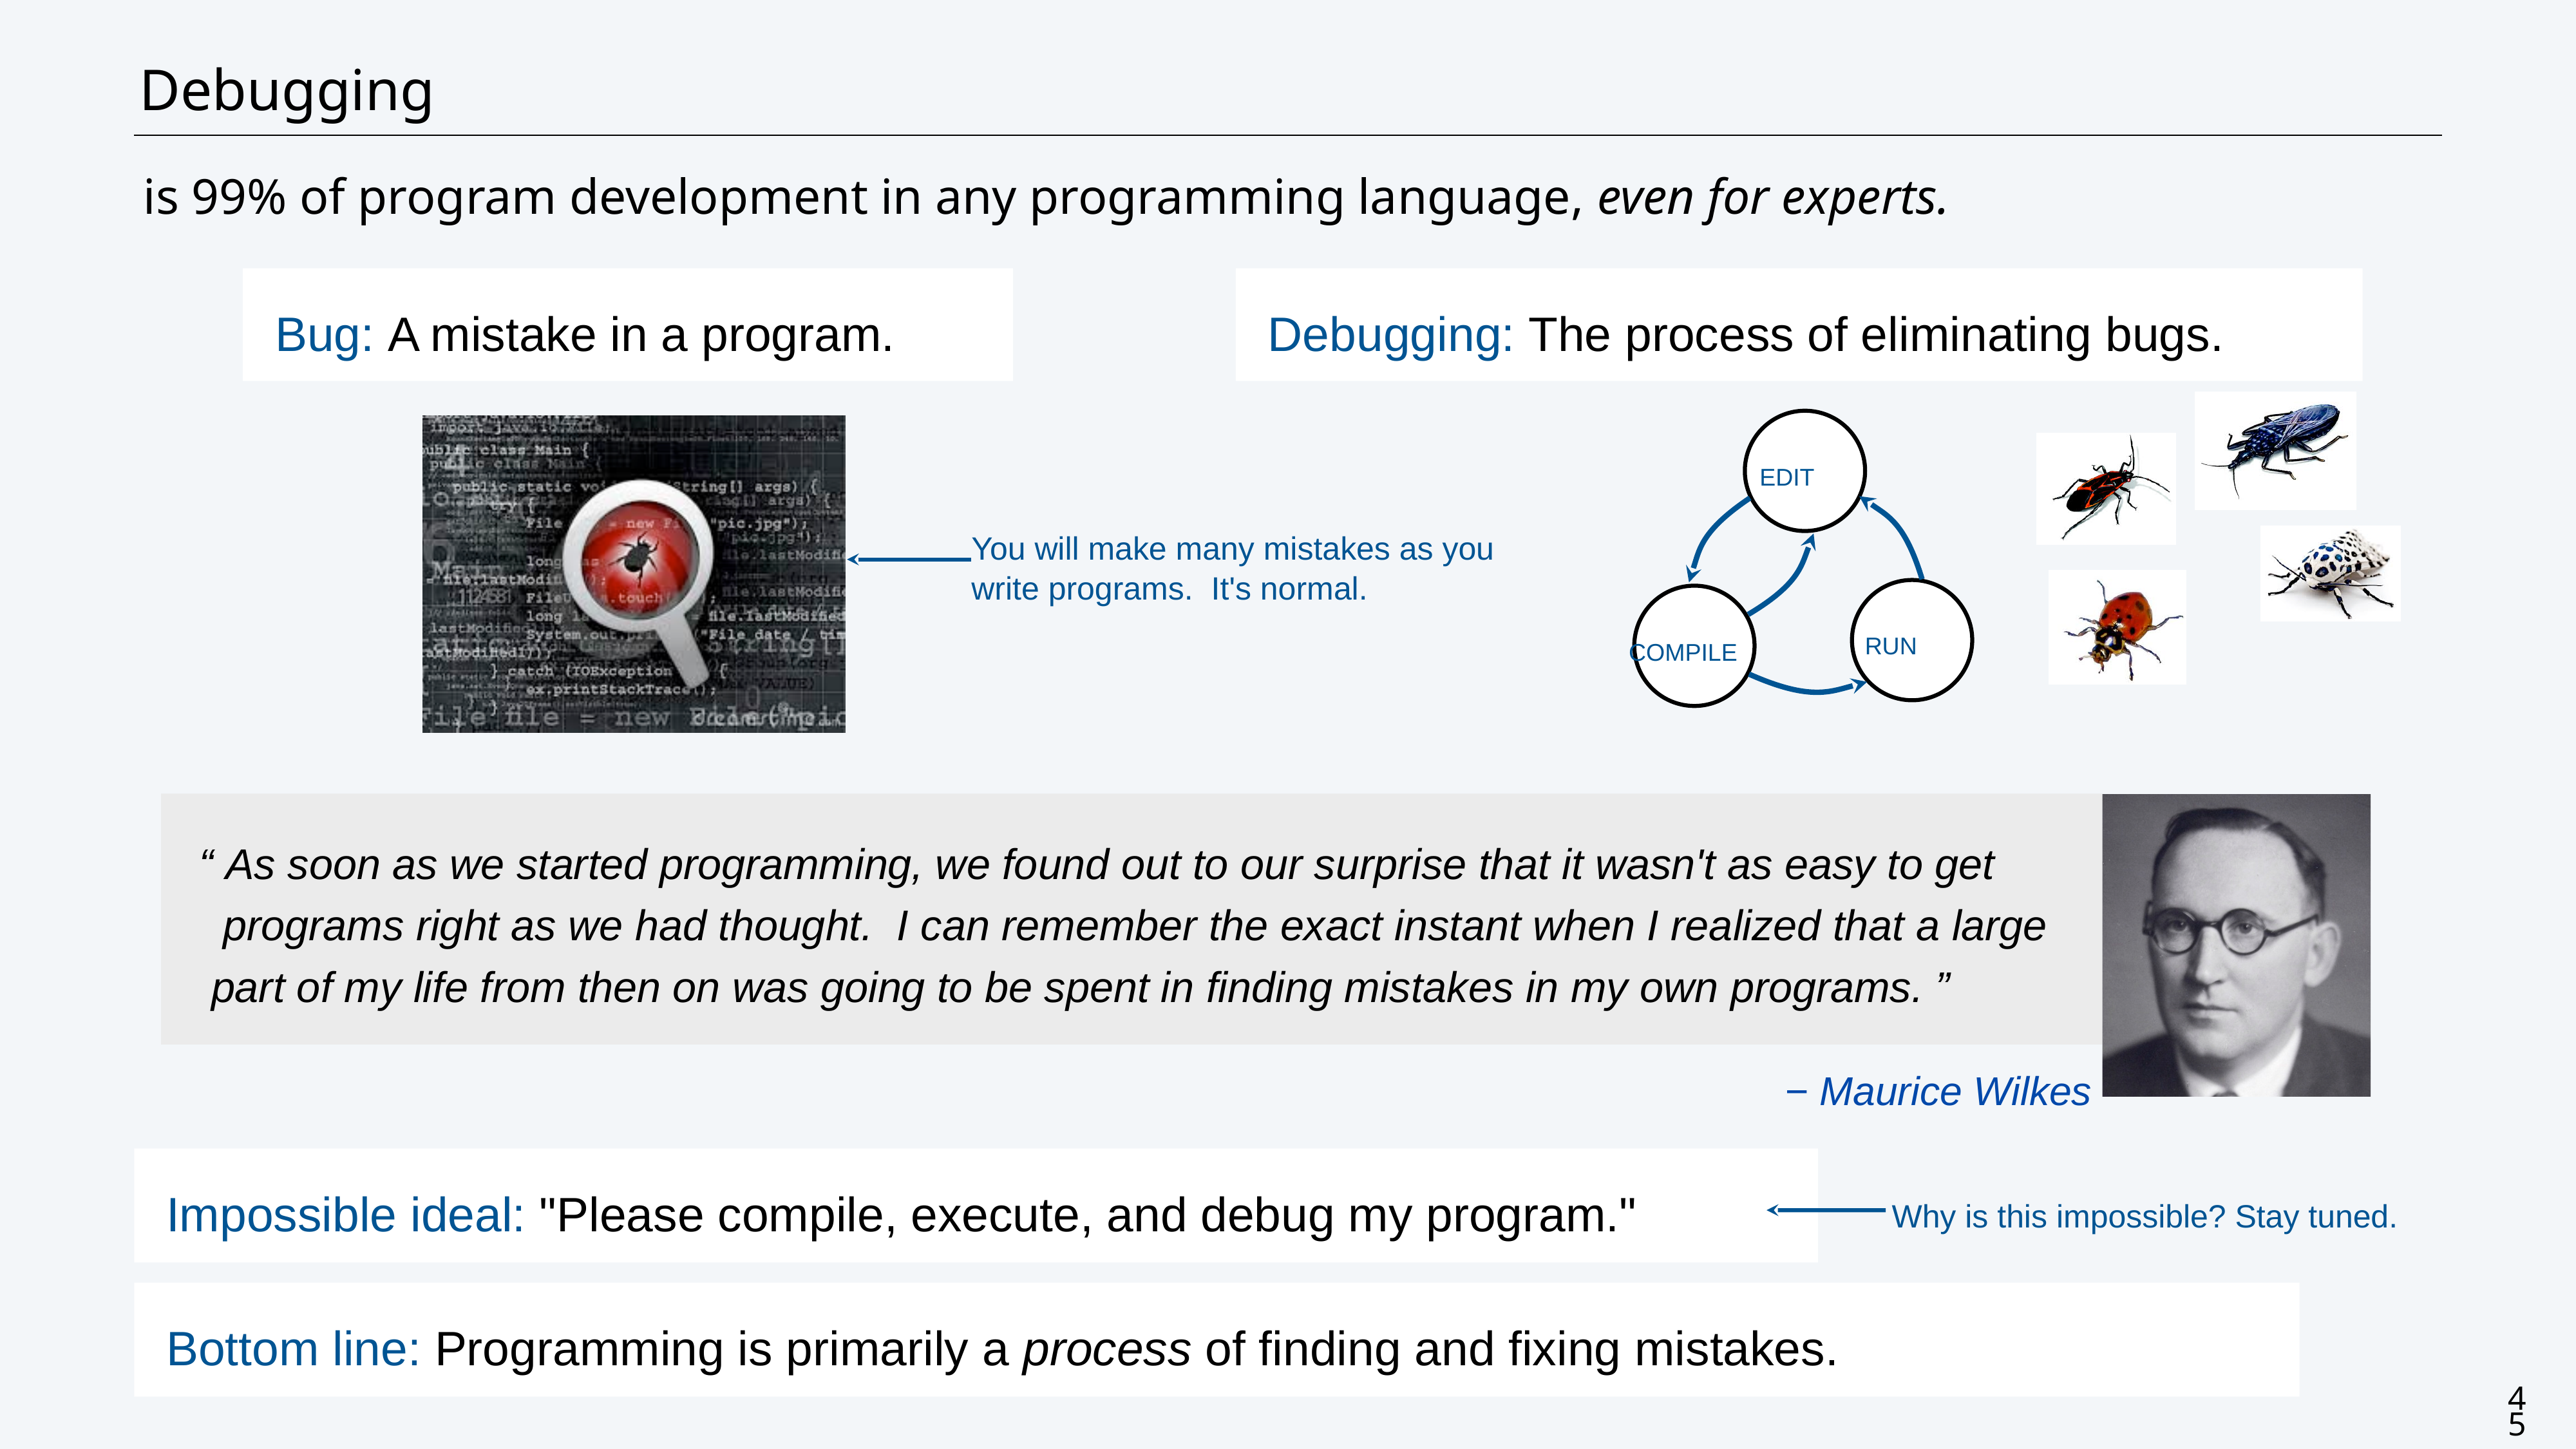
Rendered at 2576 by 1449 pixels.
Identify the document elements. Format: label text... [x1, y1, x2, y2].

picture [2048, 570, 2186, 685]
picture [2036, 433, 2176, 545]
slide_number 45 [2503, 1379, 2546, 1426]
picture [2194, 392, 2356, 510]
picture [2260, 526, 2401, 621]
list is 99% of program development in any programming language, even for experts. [128, 160, 2439, 1385]
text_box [160, 793, 2371, 1110]
text_box Bottom line: Programming is primarily a process of finding and fixing mistakes. [134, 1282, 2300, 1397]
title Debugging [133, 39, 2320, 136]
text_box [242, 268, 1234, 733]
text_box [1235, 268, 2363, 733]
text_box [1766, 1188, 2449, 1237]
text_box Impossible ideal: "Please compile, execute, and debug my program." [134, 1148, 1818, 1263]
